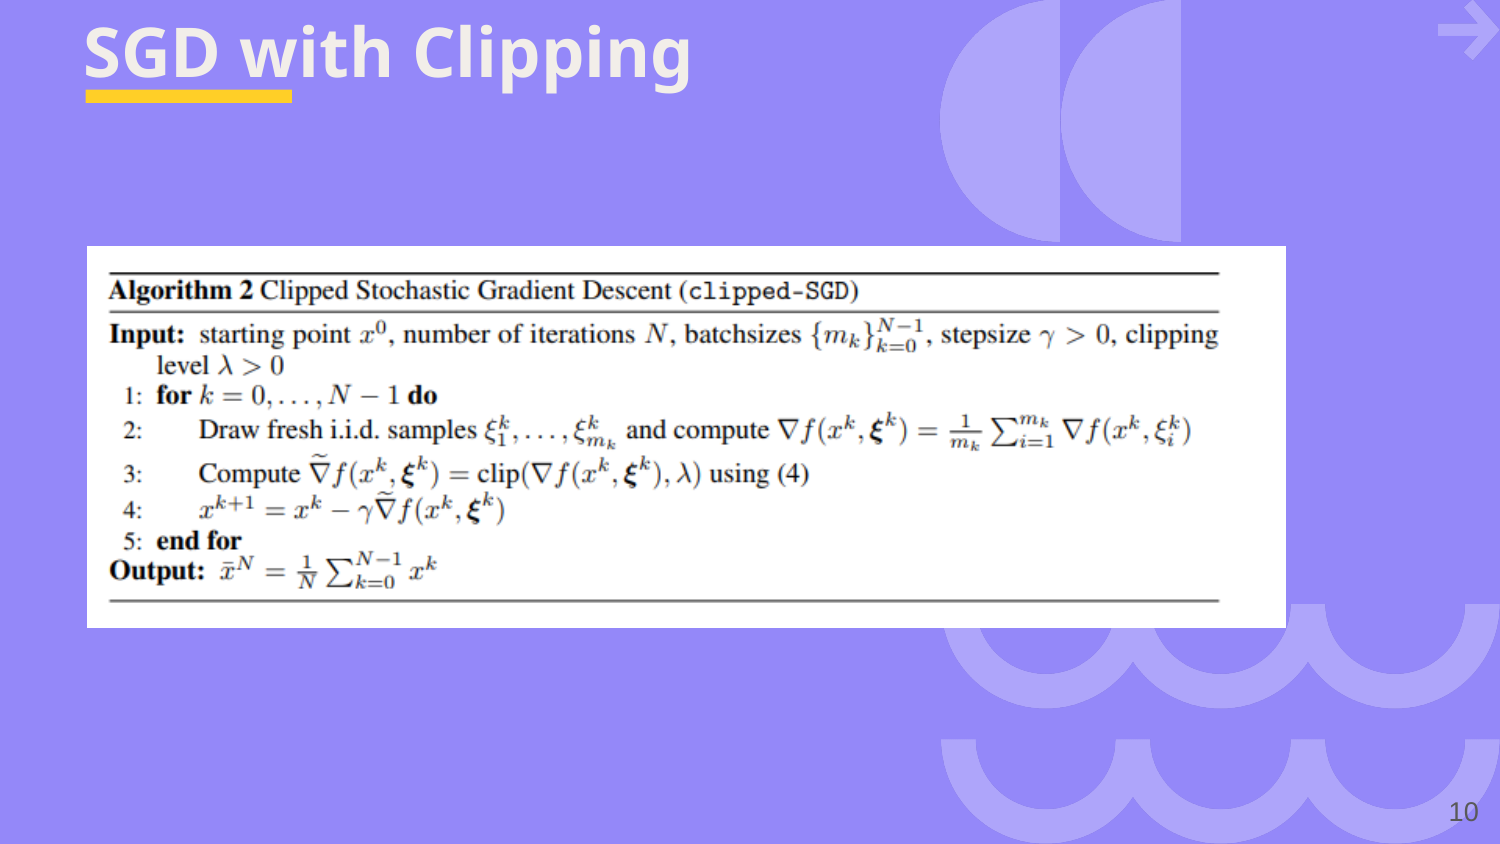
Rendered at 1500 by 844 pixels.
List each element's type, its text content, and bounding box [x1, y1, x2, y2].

picture [939, 0, 1181, 242]
picture [87, 246, 1500, 844]
picture [1438, 0, 1500, 61]
text_box SGD with Clipping [73, 0, 970, 101]
slide_number ‹#› [1403, 779, 1494, 844]
